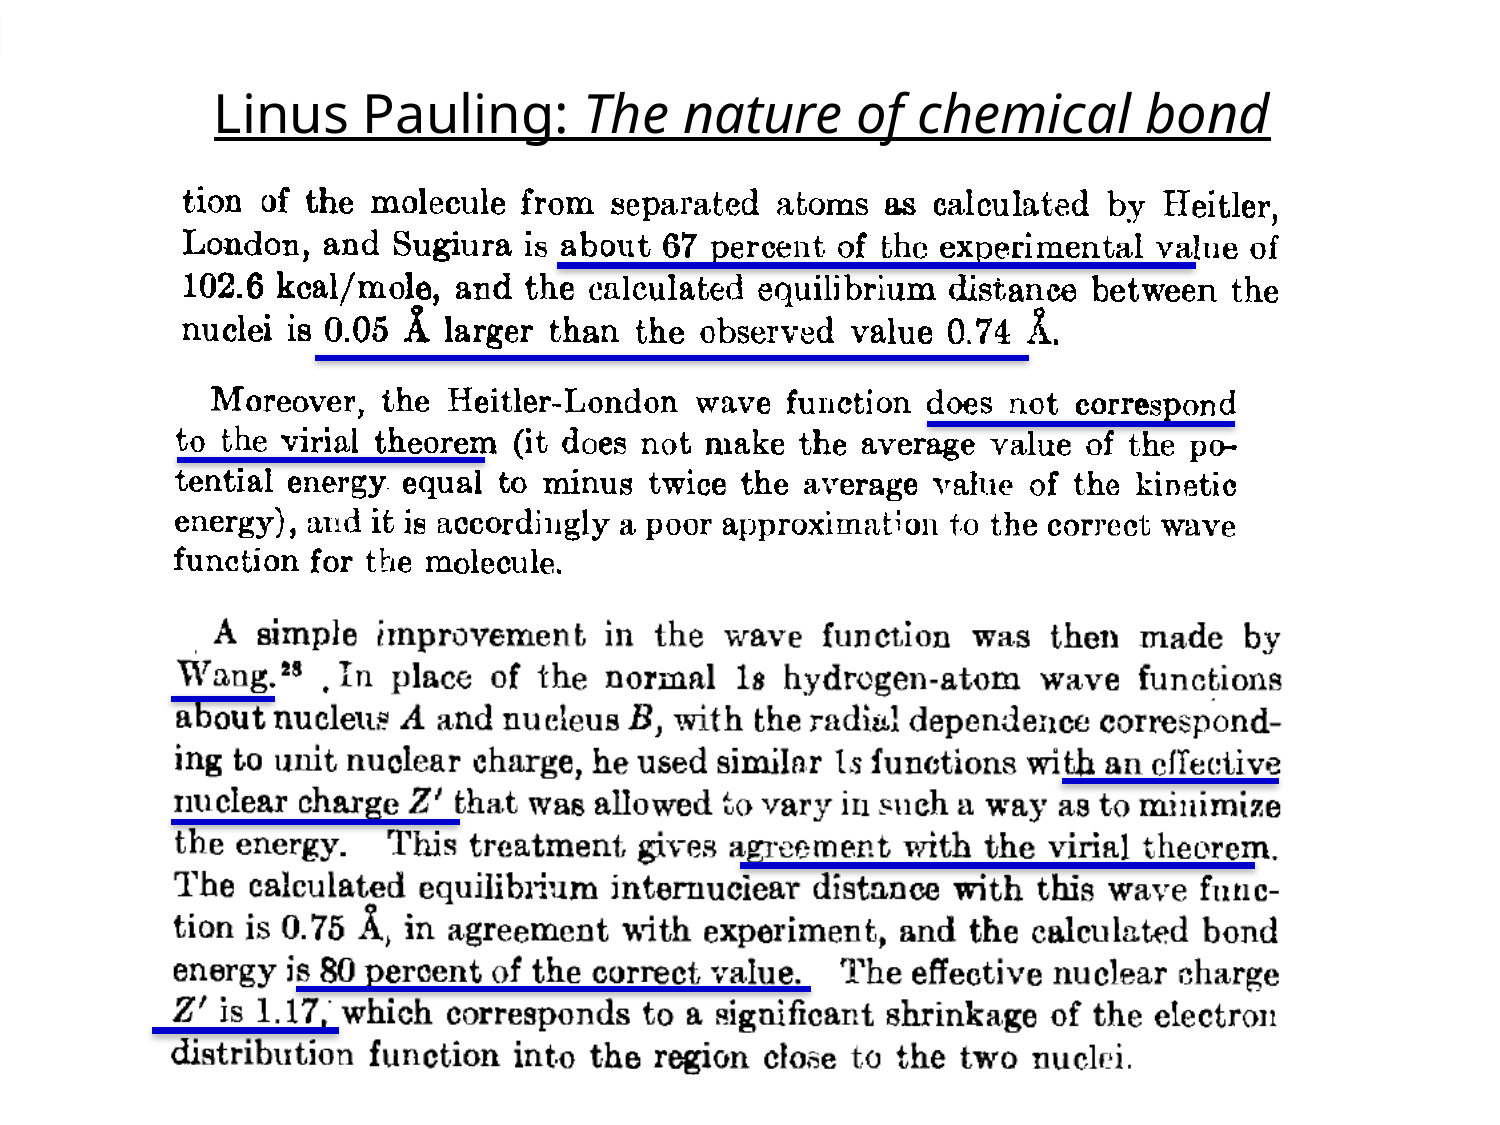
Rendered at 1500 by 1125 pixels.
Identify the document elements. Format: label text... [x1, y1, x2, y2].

picture [166, 379, 1256, 582]
picture [166, 617, 1290, 1076]
title Linus Pauling: The nature of chemical bond [115, 67, 1370, 156]
picture [151, 185, 1304, 350]
